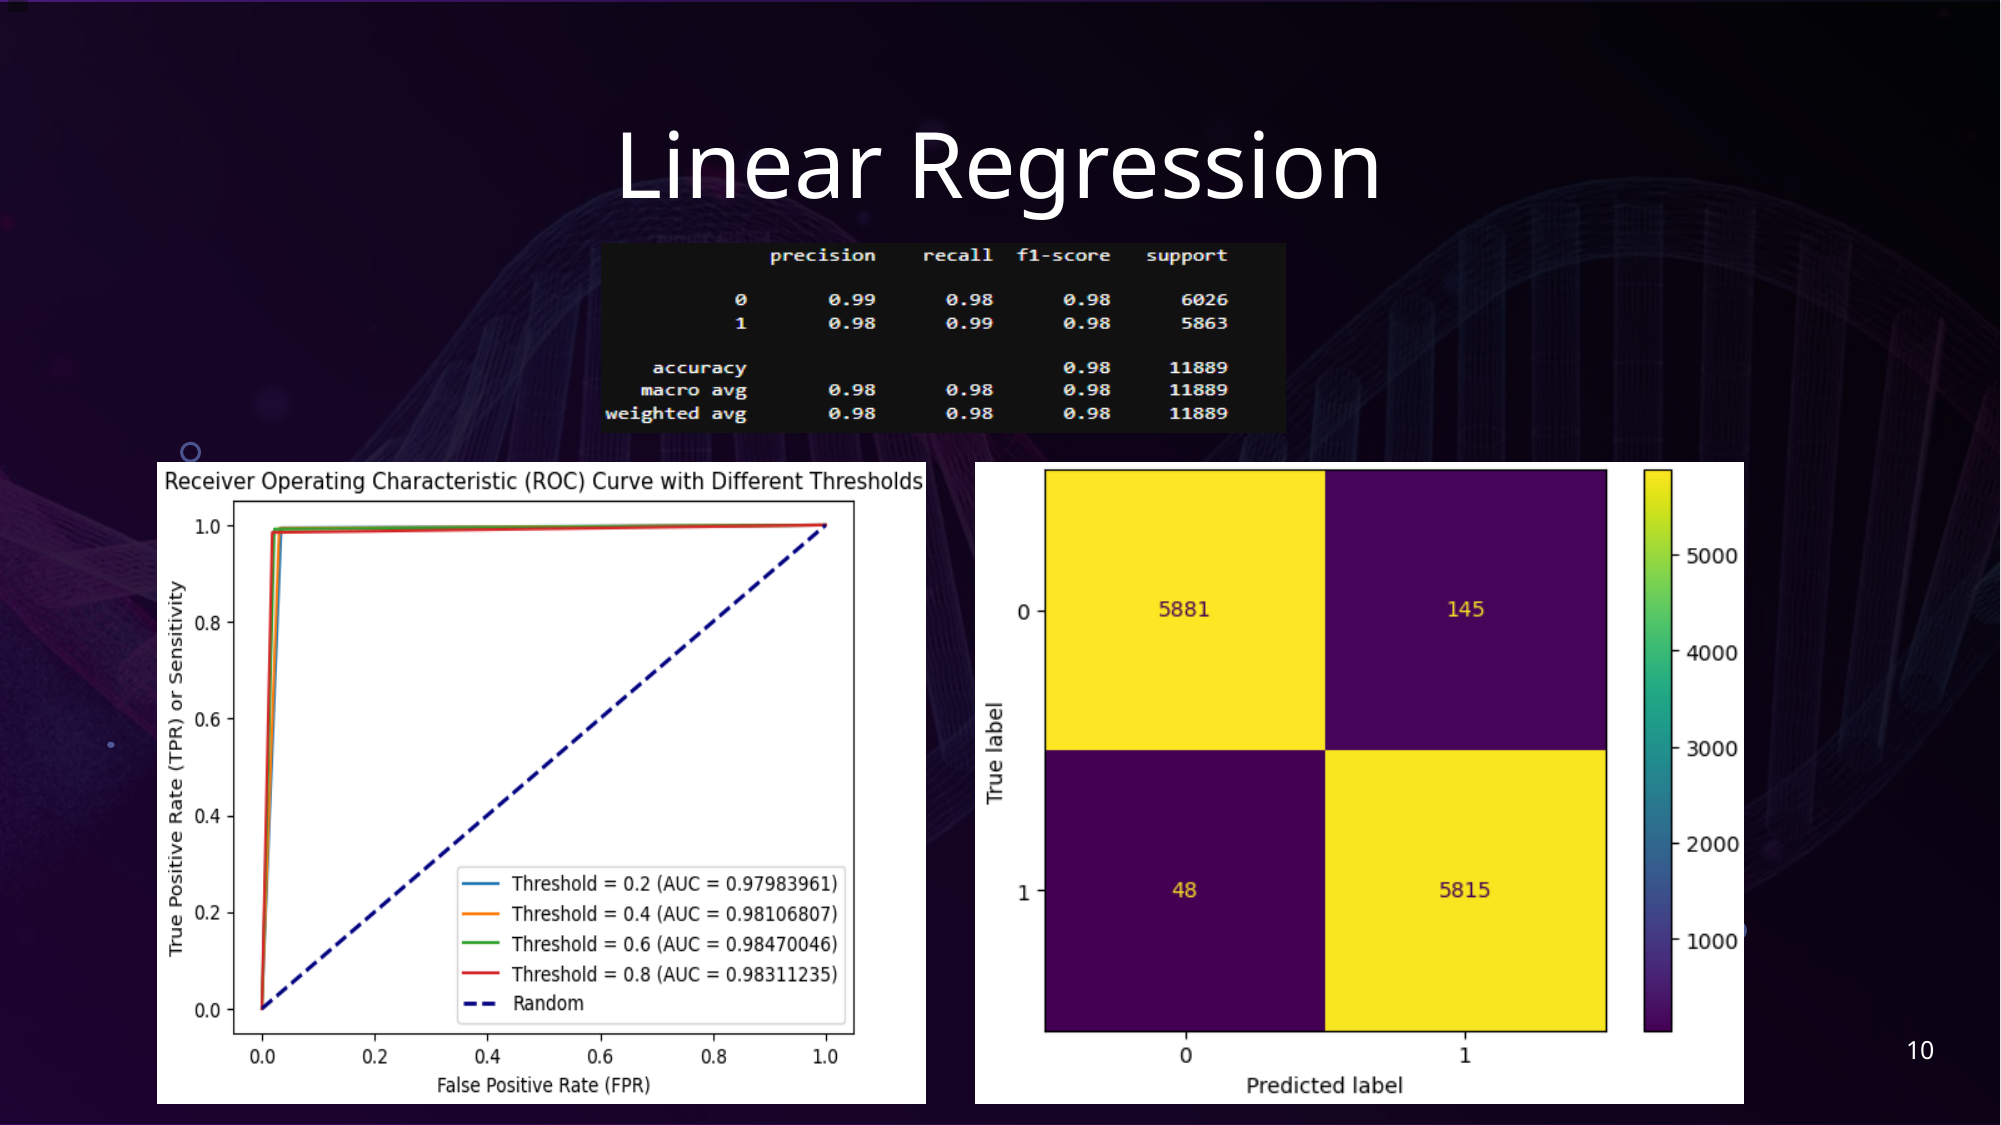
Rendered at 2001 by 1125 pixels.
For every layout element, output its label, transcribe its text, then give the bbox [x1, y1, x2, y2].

picture [601, 243, 1286, 433]
title Linear Regression [137, 59, 1862, 278]
picture [974, 462, 1744, 1104]
slide_number 10 [1744, 1021, 1950, 1082]
picture [157, 462, 927, 1104]
